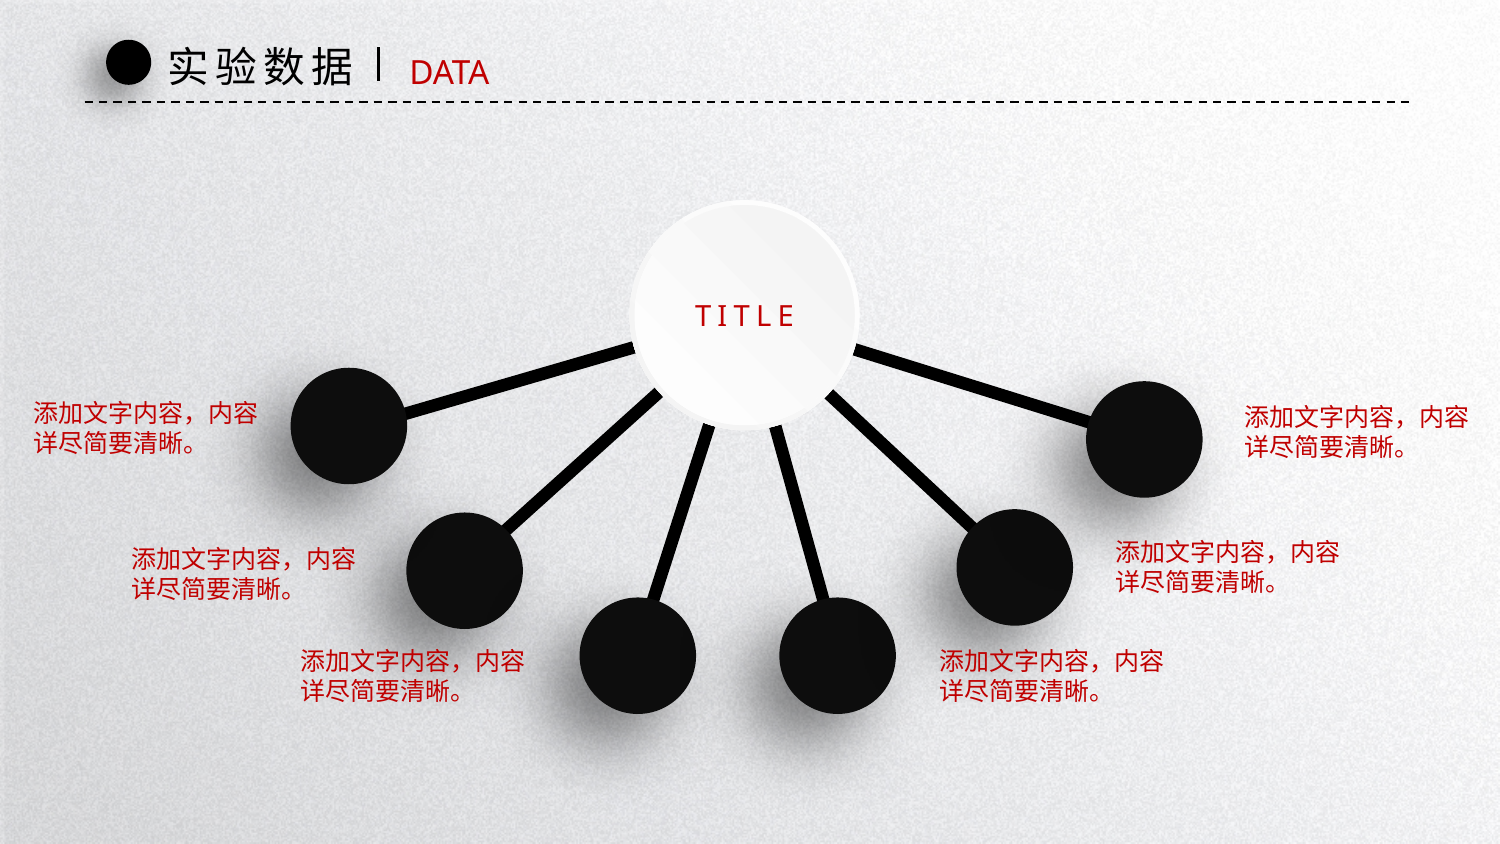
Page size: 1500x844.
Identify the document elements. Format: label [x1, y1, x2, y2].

text_box [629, 199, 860, 431]
picture [0, 0, 1500, 844]
text_box [856, 314, 1145, 440]
text_box [744, 447, 1015, 568]
text_box [348, 314, 463, 431]
text_box [744, 575, 839, 656]
text_box [637, 440, 739, 649]
text_box [464, 314, 632, 568]
